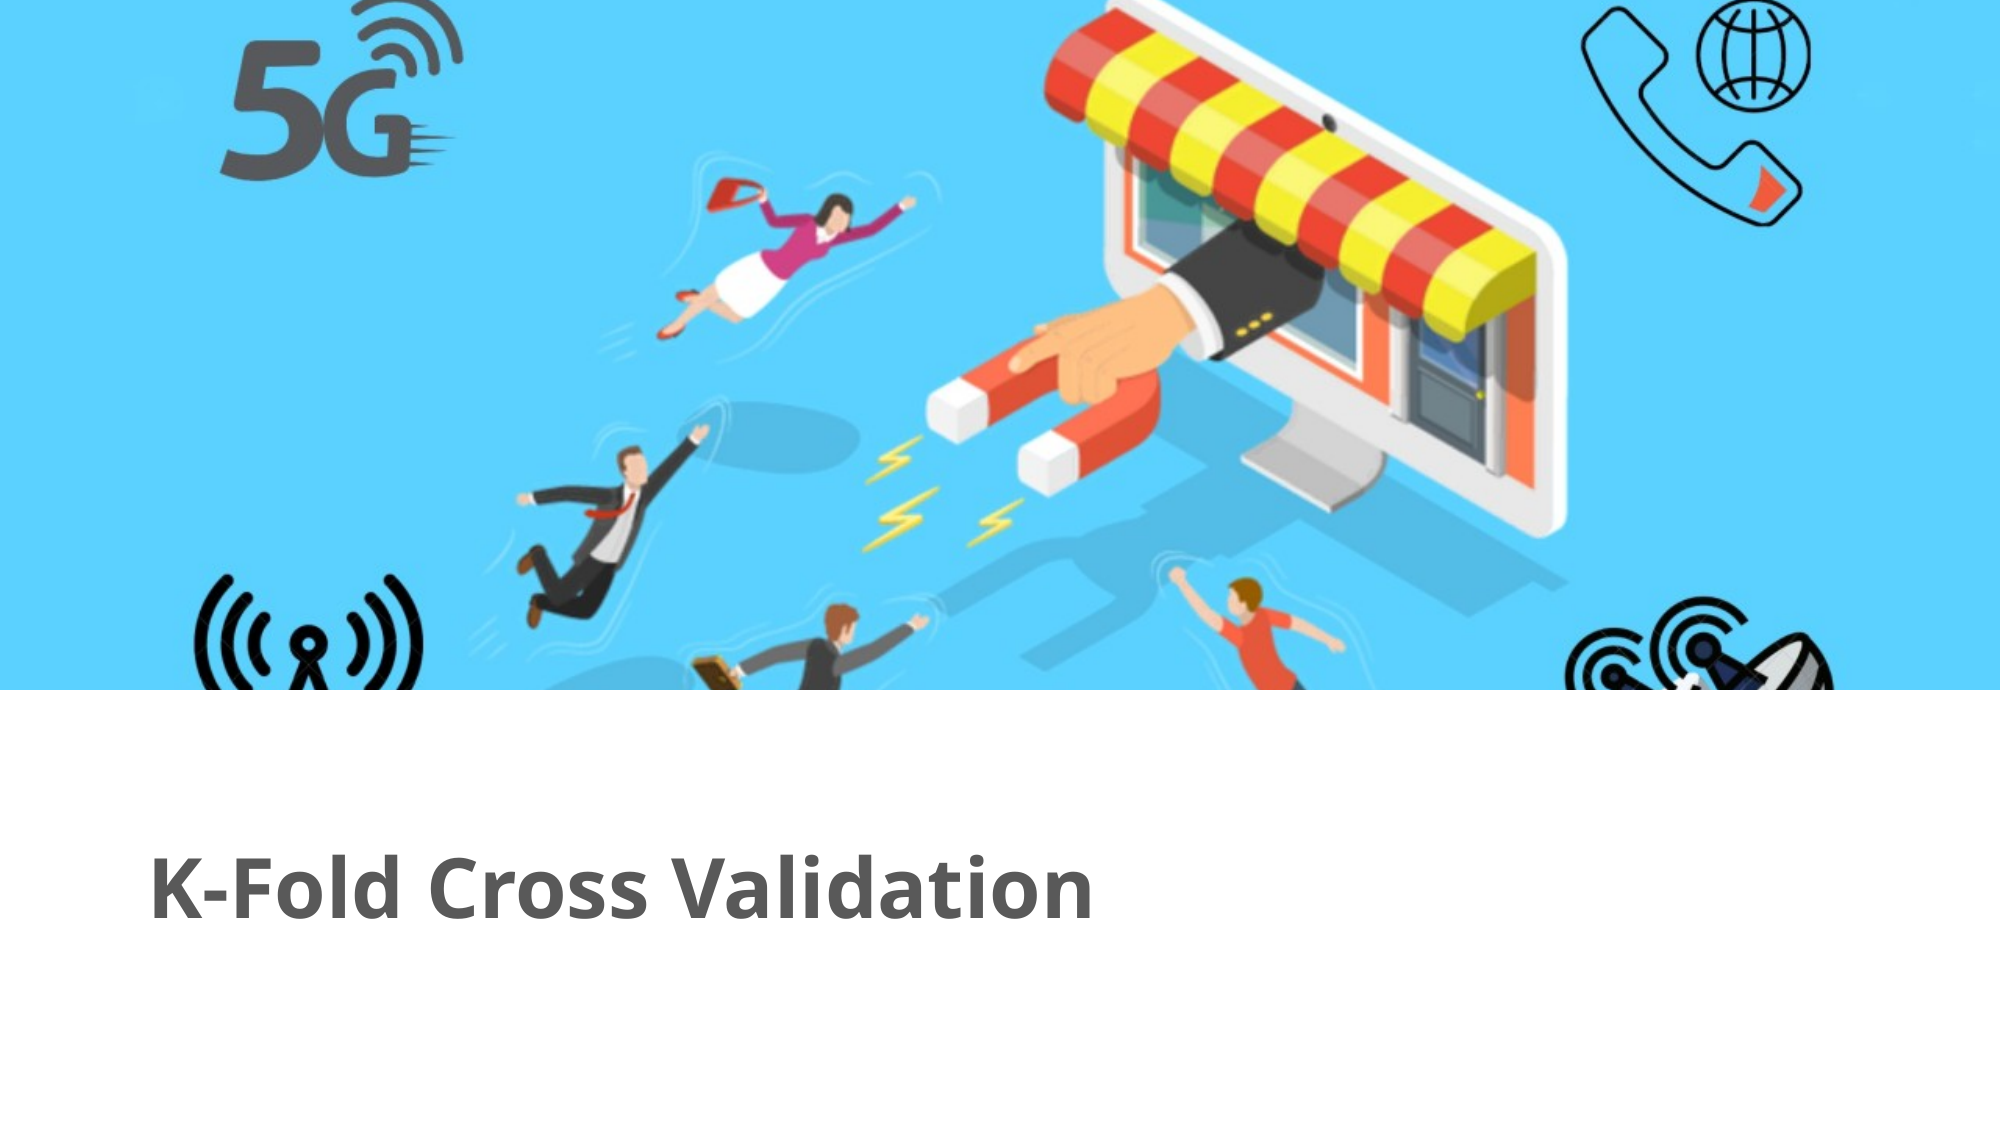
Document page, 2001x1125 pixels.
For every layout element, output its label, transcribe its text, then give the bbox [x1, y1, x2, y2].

title K-Fold Cross Validation [131, 839, 1870, 1004]
picture [0, 0, 2000, 690]
